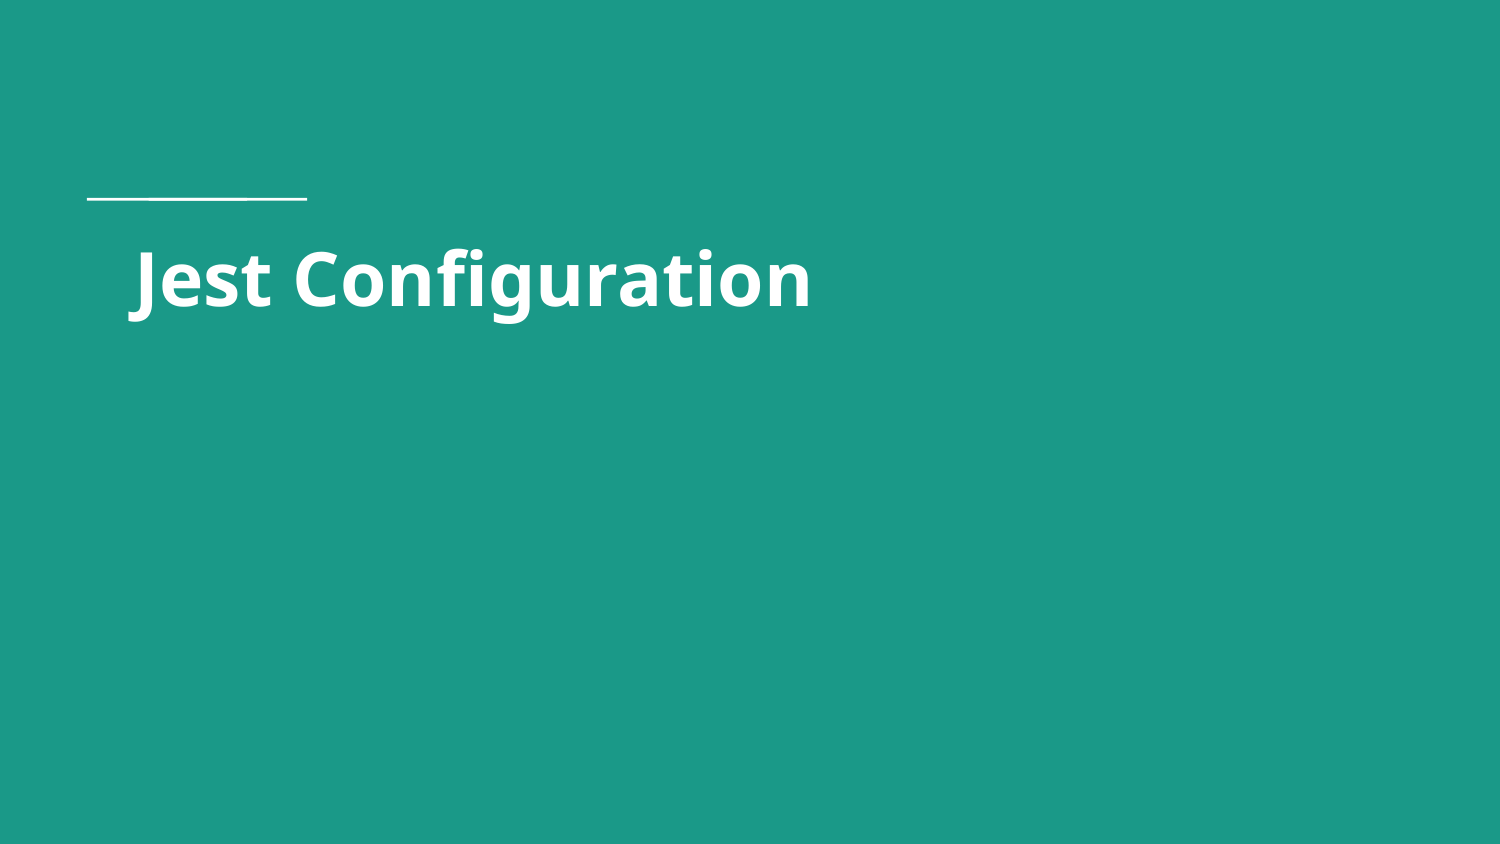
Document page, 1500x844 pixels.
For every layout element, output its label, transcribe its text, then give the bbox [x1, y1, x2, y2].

title Jest Configuration [119, 216, 1381, 466]
